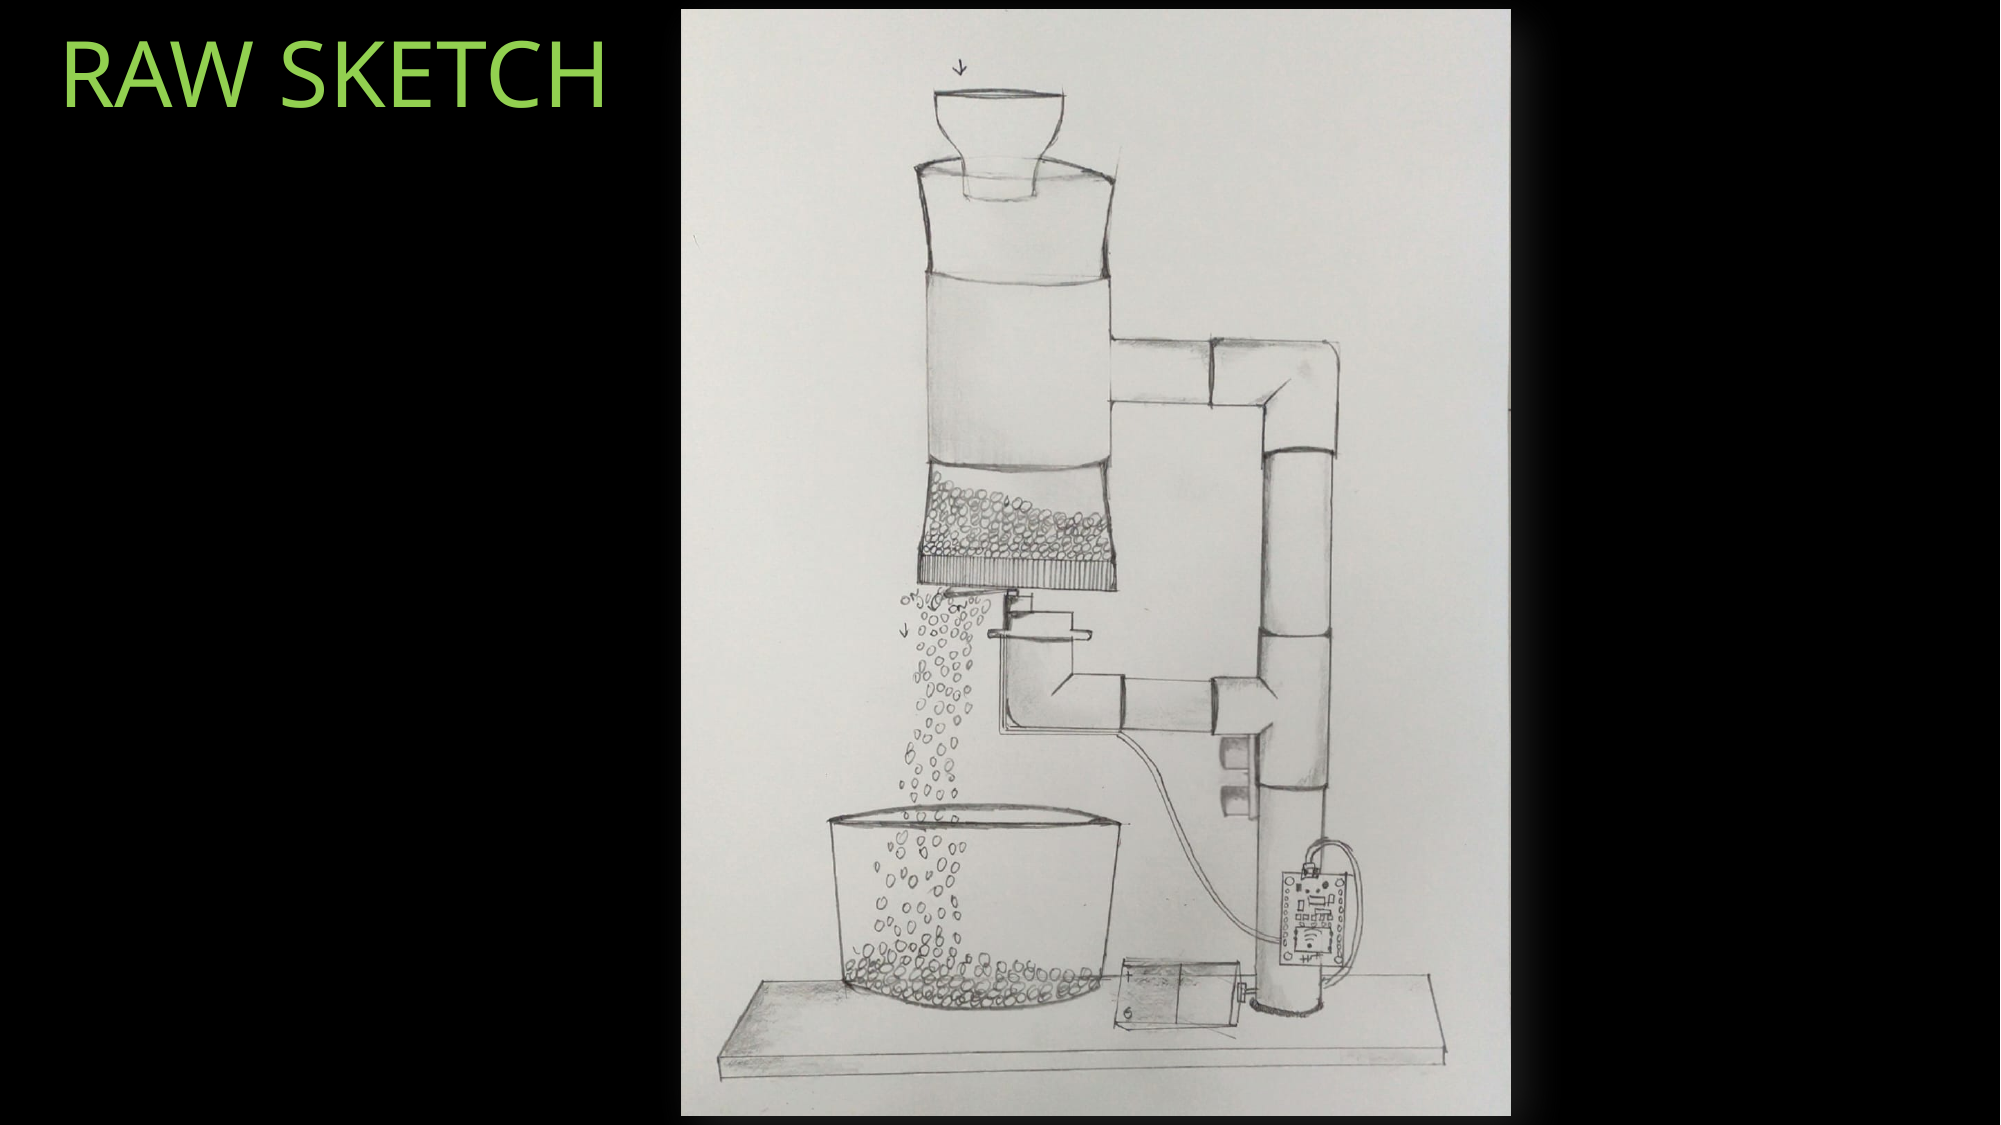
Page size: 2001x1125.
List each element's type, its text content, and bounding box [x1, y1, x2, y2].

picture [681, 9, 1511, 1116]
title RAW SKETCH [43, 9, 679, 135]
